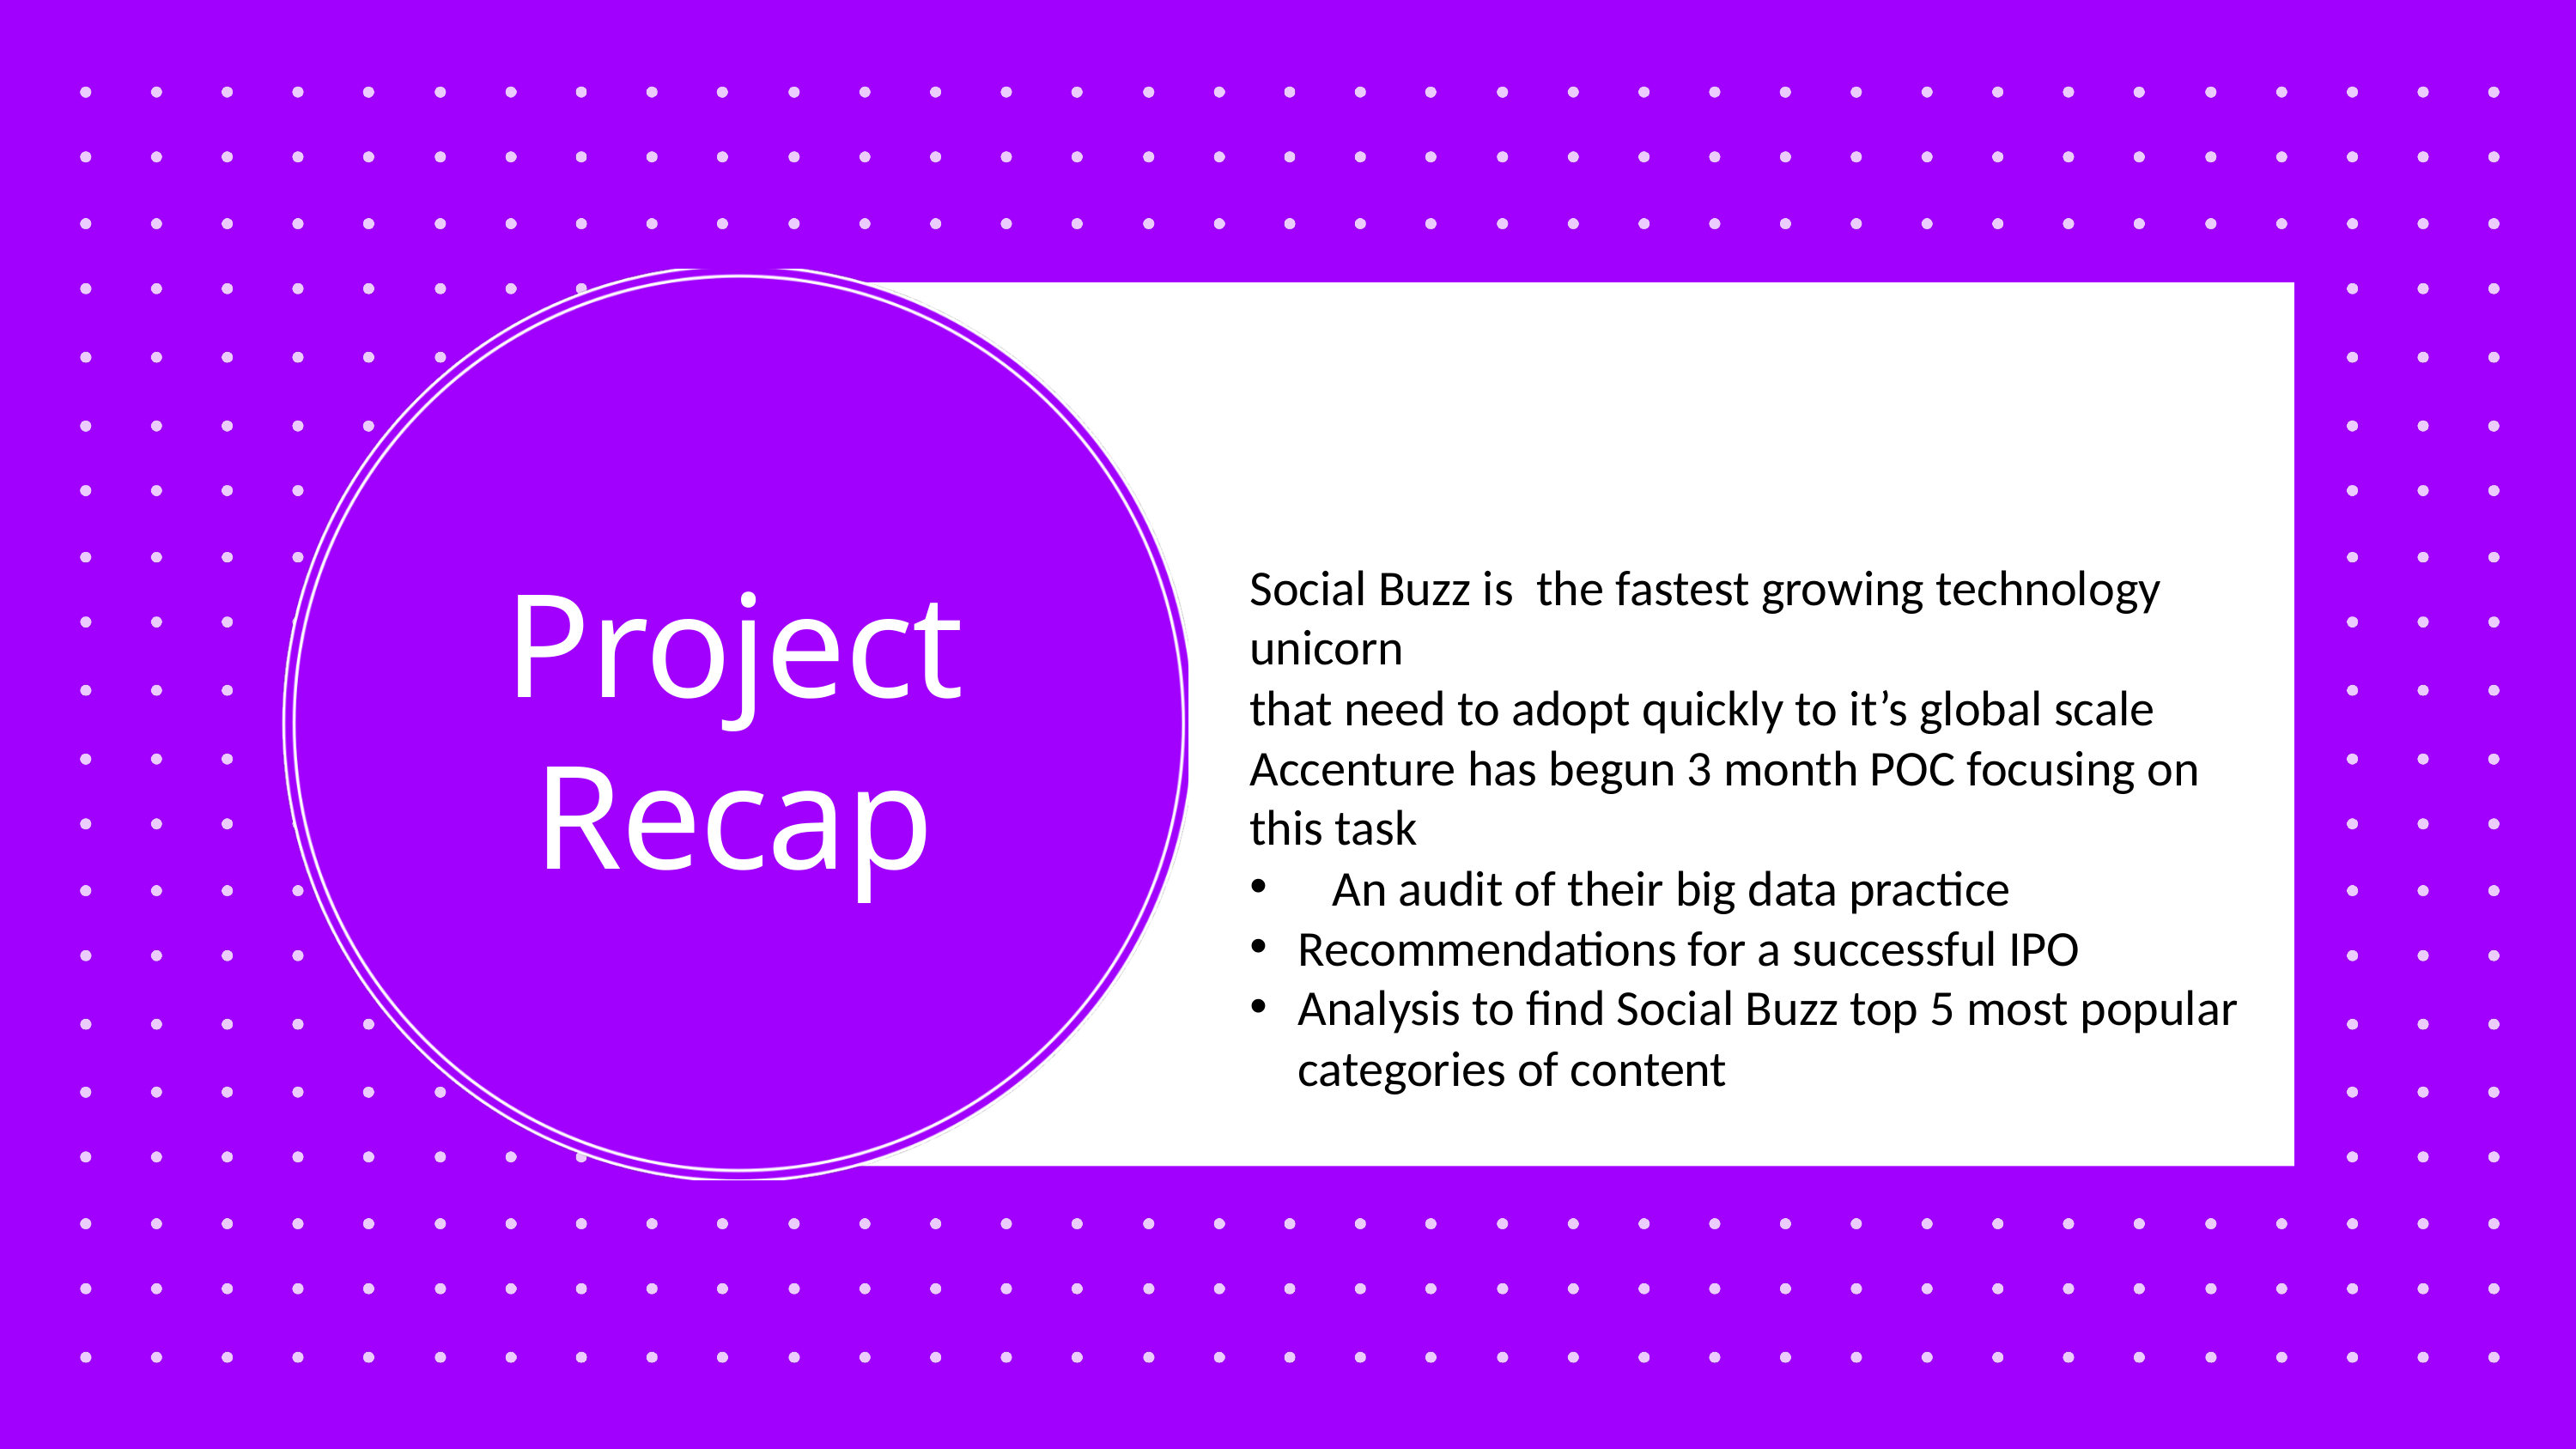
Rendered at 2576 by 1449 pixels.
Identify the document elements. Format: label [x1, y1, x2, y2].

picture [278, 268, 1189, 1180]
text_box [72, 82, 2504, 1367]
